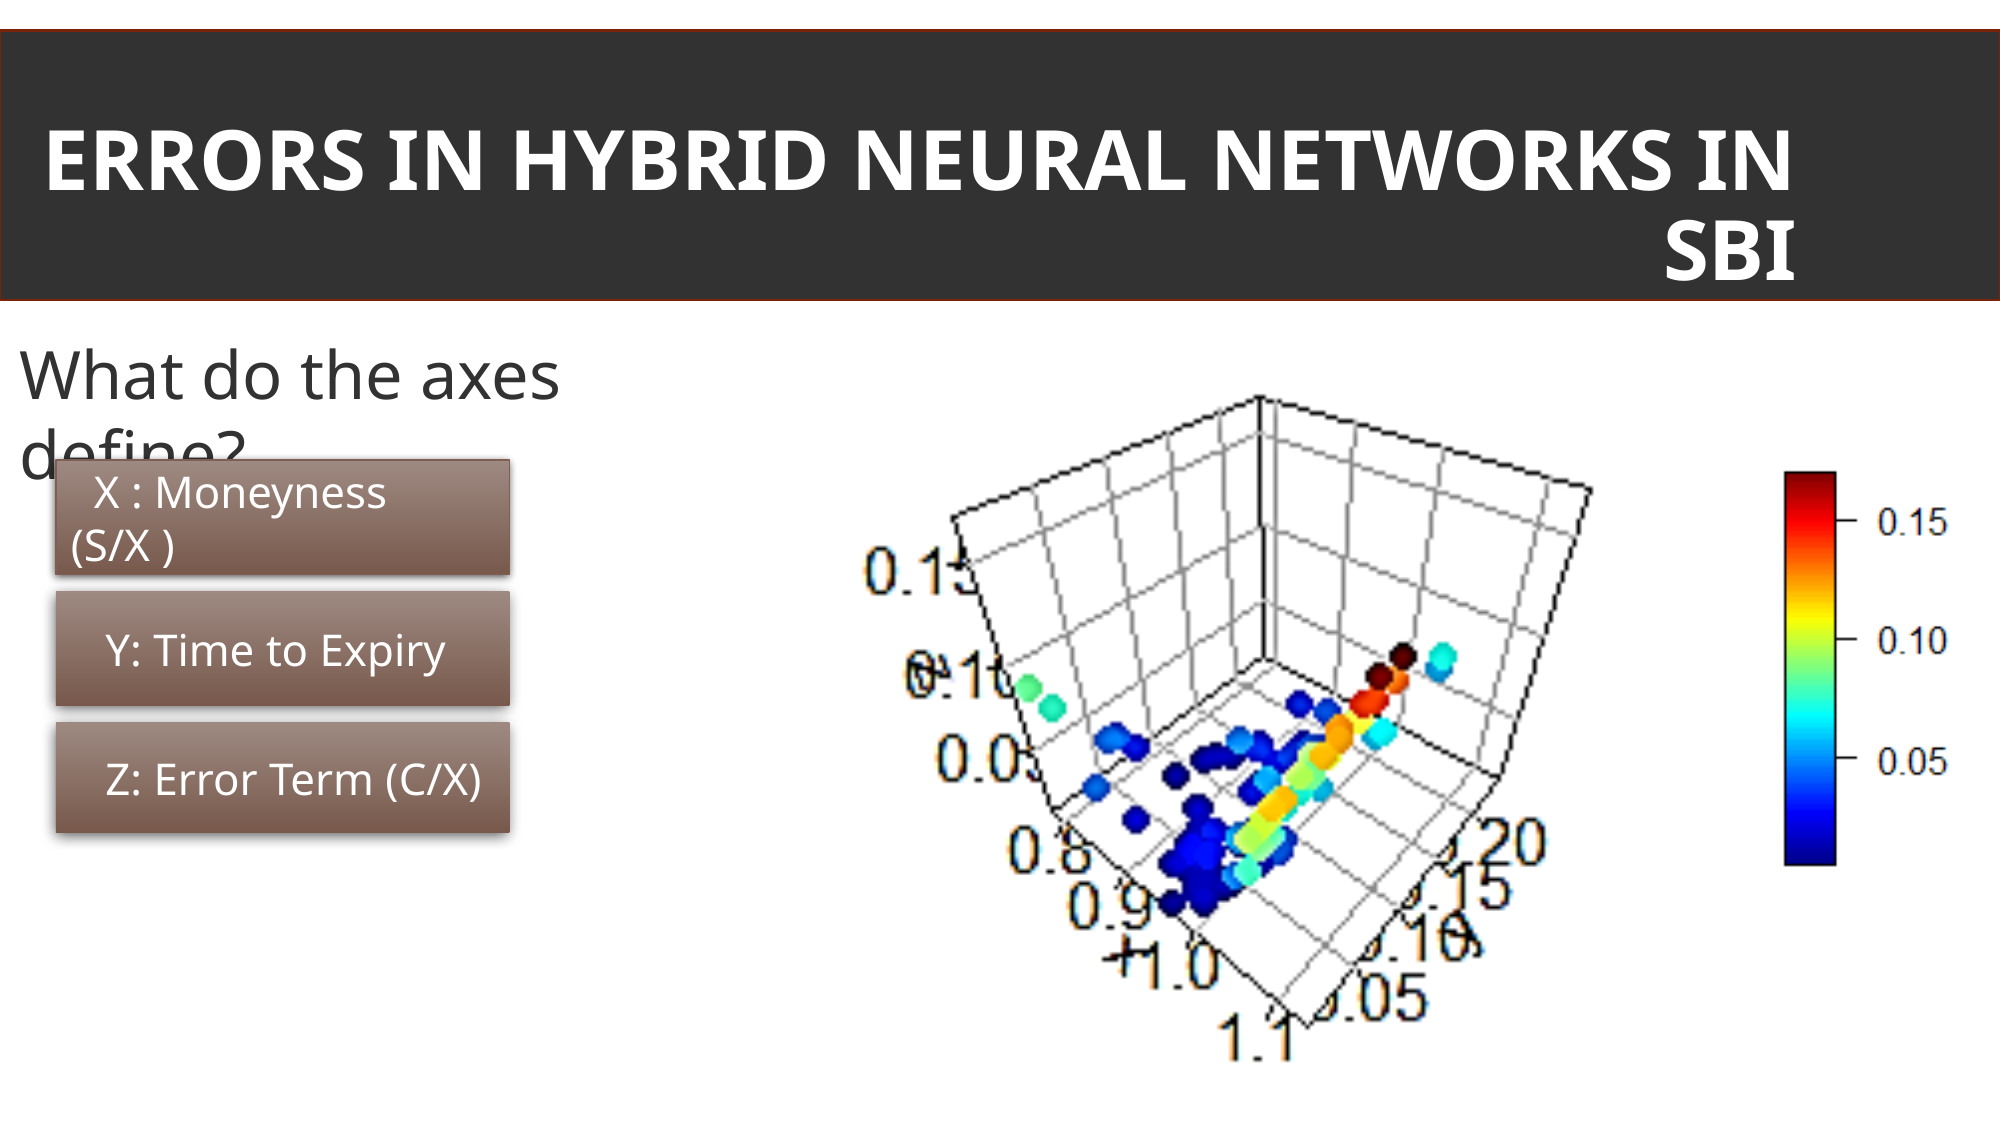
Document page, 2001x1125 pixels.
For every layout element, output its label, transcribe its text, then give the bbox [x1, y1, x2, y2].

text_box What do the axes define? [4, 325, 820, 501]
text_box Y: Time to Expiry [55, 591, 510, 706]
text_box Z: Error Term (C/X) [55, 722, 510, 833]
text_box [0, 29, 2000, 301]
text_box ERRORS IN HYBRID NEURAL NETWORKS IN SBI [0, 111, 1886, 288]
picture [1772, 438, 1971, 906]
picture [859, 356, 1658, 1113]
text_box X : Moneyness (S/X ) [55, 459, 510, 575]
